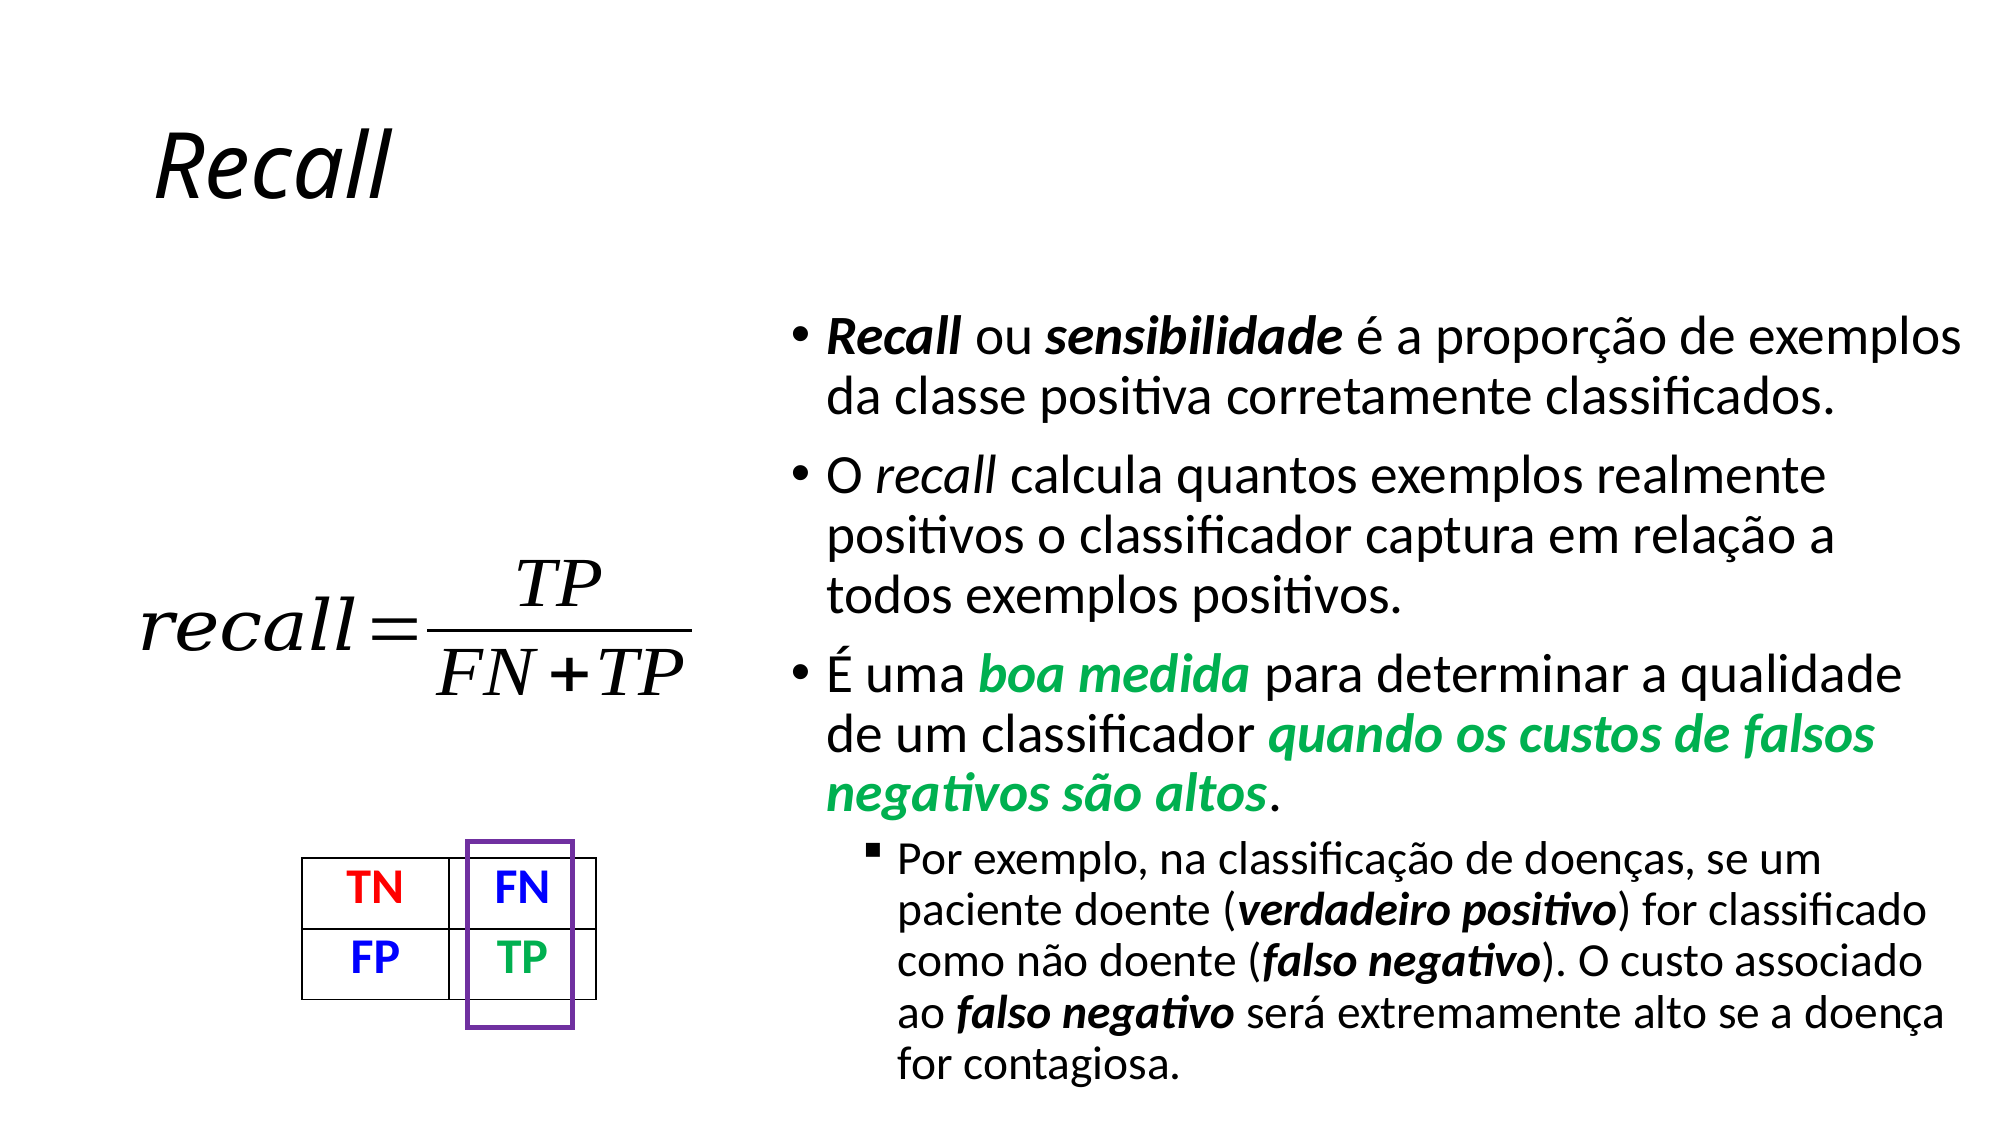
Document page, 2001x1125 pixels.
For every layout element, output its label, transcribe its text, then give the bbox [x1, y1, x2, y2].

table_cell TP [450, 930, 466, 999]
table_cell TP [573, 930, 595, 999]
text_box [466, 840, 573, 1029]
table_header FN [573, 859, 595, 928]
table_header TN [303, 859, 448, 928]
title Recall [137, 59, 1863, 278]
table_cell FP [303, 930, 448, 999]
list Recall ou sensibilidade é a proporção de exemplos da classe positiva corretamente classificados. O recall calcula quantos exemplos realmente positivos o classificador captura em relação a todos exemplos positivos. É uma boa medida para determinar a qualidade de um classificador quando os custos de falsos negativos são altos. Por exemplo, na classificação de doenças, se um paciente doente (verdadeiro positivo) for classificado como não doente (falso negativo). O custo associado ao falso negativo será extremamente alto se a doença for contagiosa. [775, 299, 1978, 1125]
table_header FN [450, 859, 466, 928]
